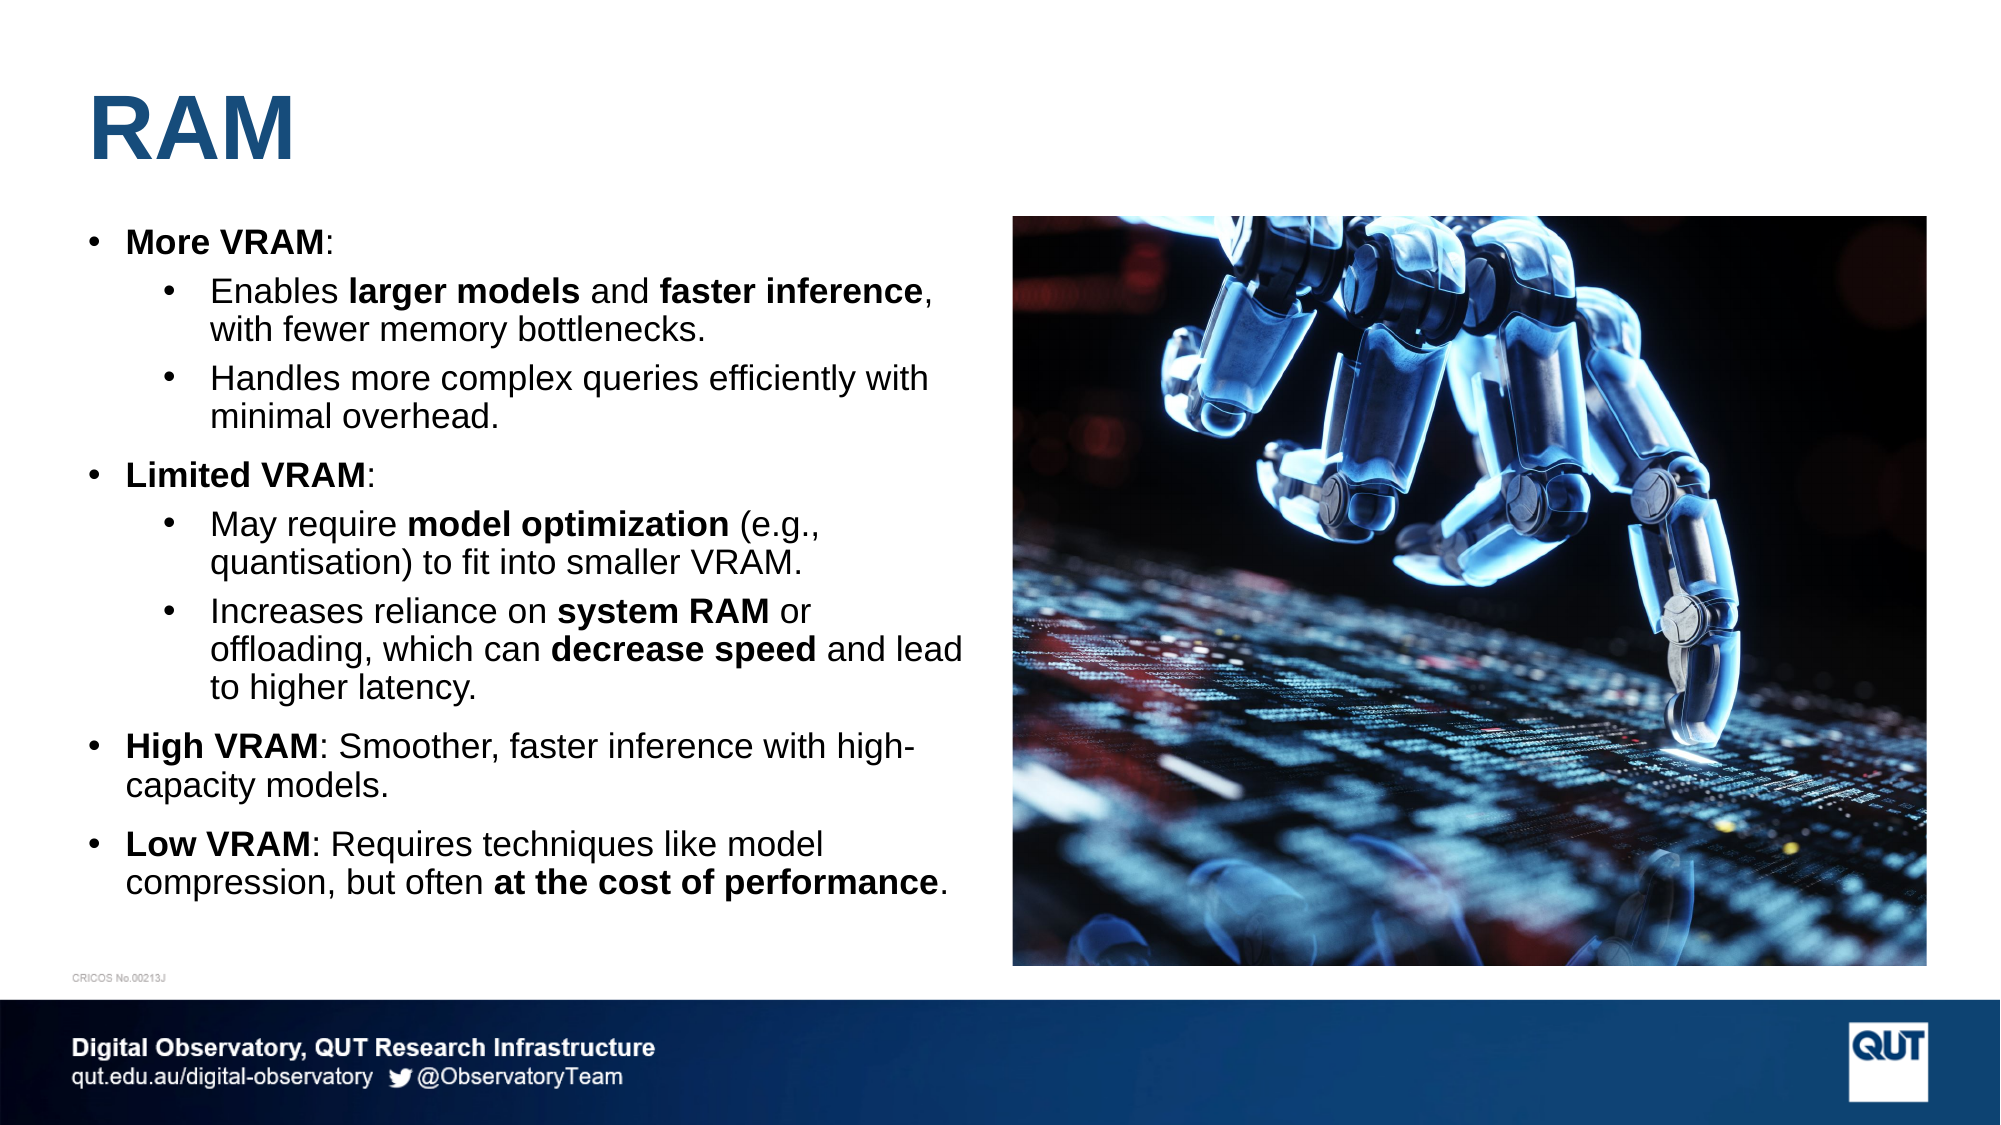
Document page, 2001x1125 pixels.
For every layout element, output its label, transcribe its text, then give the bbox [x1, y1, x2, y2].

list More VRAM: Enables larger models and faster inference, with fewer memory bottlenecks. Handles more complex queries efficiently with minimal overhead. Limited VRAM: May require model optimization (e.g., quantisation) to fit into smaller VRAM. Increases reliance on system RAM or offloading, which can decrease speed and lead to higher latency. High VRAM: Smoother, faster inference with high-capacity models. Low VRAM: Requires techniques like model compression, but often at the cost of performance. [73, 216, 988, 966]
title RAM [73, 59, 1927, 201]
picture [0, 216, 2000, 1125]
